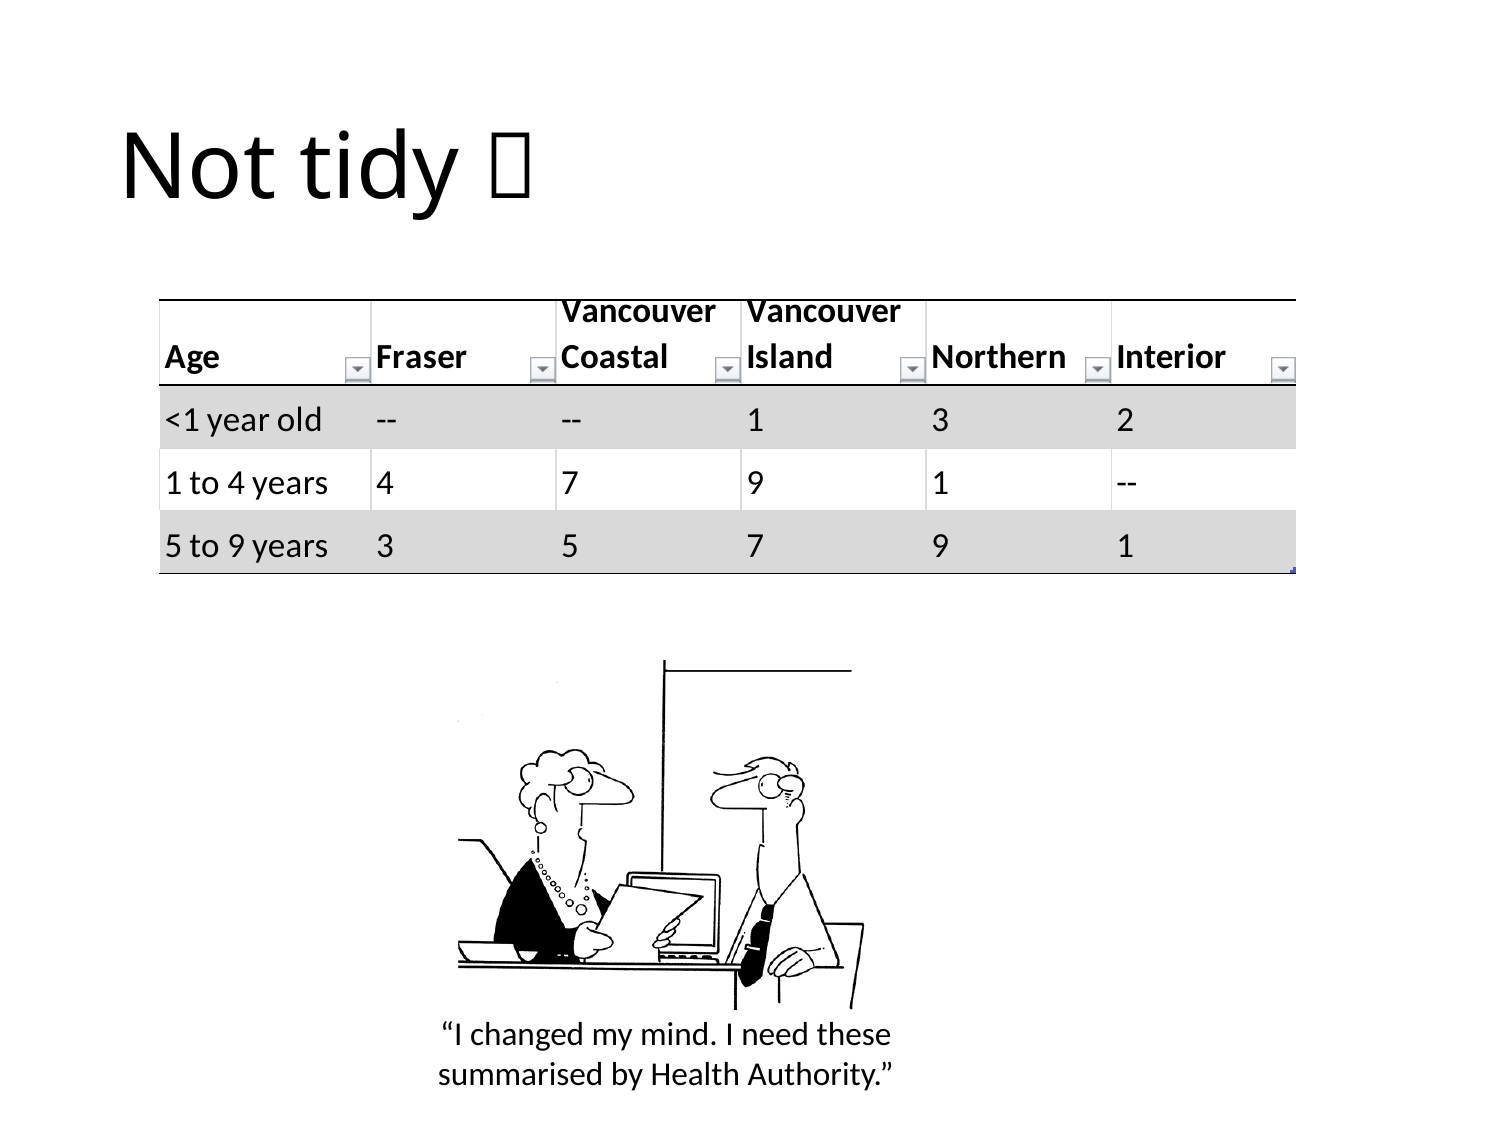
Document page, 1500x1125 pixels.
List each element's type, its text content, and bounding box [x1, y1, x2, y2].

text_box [403, 660, 930, 1102]
picture [158, 299, 1298, 575]
title Not tidy  [103, 59, 1397, 278]
